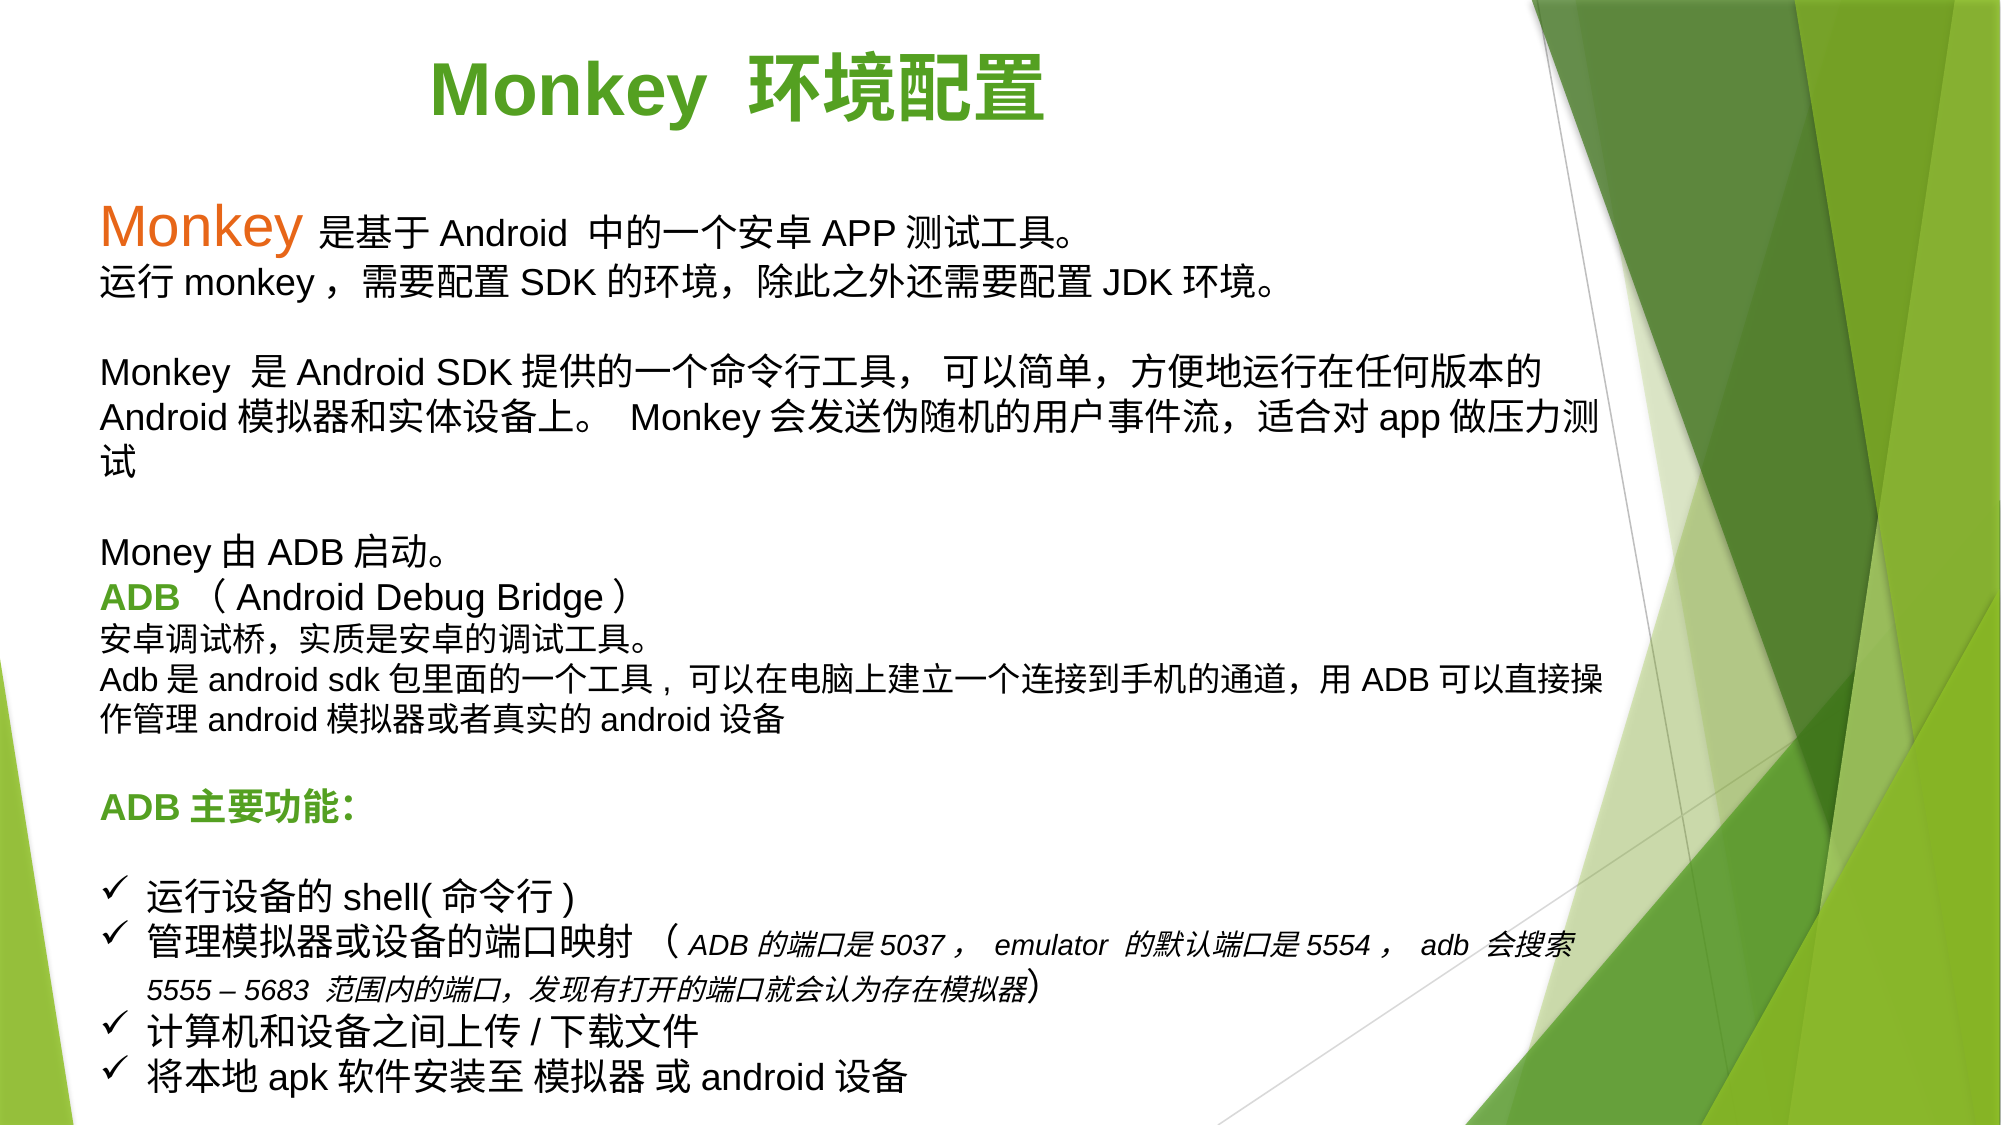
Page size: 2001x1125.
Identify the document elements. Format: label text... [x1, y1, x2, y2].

text_box Monkey 环境配置 [330, 33, 1245, 139]
text_box Monkey是基于Android 中的一个安卓APP测试工具。 运行monkey，需要配置SDK的环境，除此之外还需要配置JDK环境。 Monkey 是Android SDK提供的一个命令行工具， 可以简单，方便地运行在任何版本的Android模拟器和实体设备上。 Monkey会发送伪随机的用户事件流，适合对app做压力测试 Money由ADB启动。 ADB（Android Debug Bridge） 安卓调试桥，实质是安卓的调试工具。 Adb是android sdk包里面的一个工具, 可以在电脑上建立一个连接到手机的通道，用ADB可以直接操作管理android模拟器或者真实的android设备 ADB主要功能： 运行设备的shell(命令行) 管理模拟器或设备的端口映射 （ADB的端口是5037， emulator 的默认端口是5554， adb 会搜索 5555 – 5683 范围内的端口，发现有打开的端口就会认为存在模拟器） 计算机和设备之间上传/下载文件 将本地apk软件安装至 模拟器 或android设备 [84, 180, 1652, 1125]
